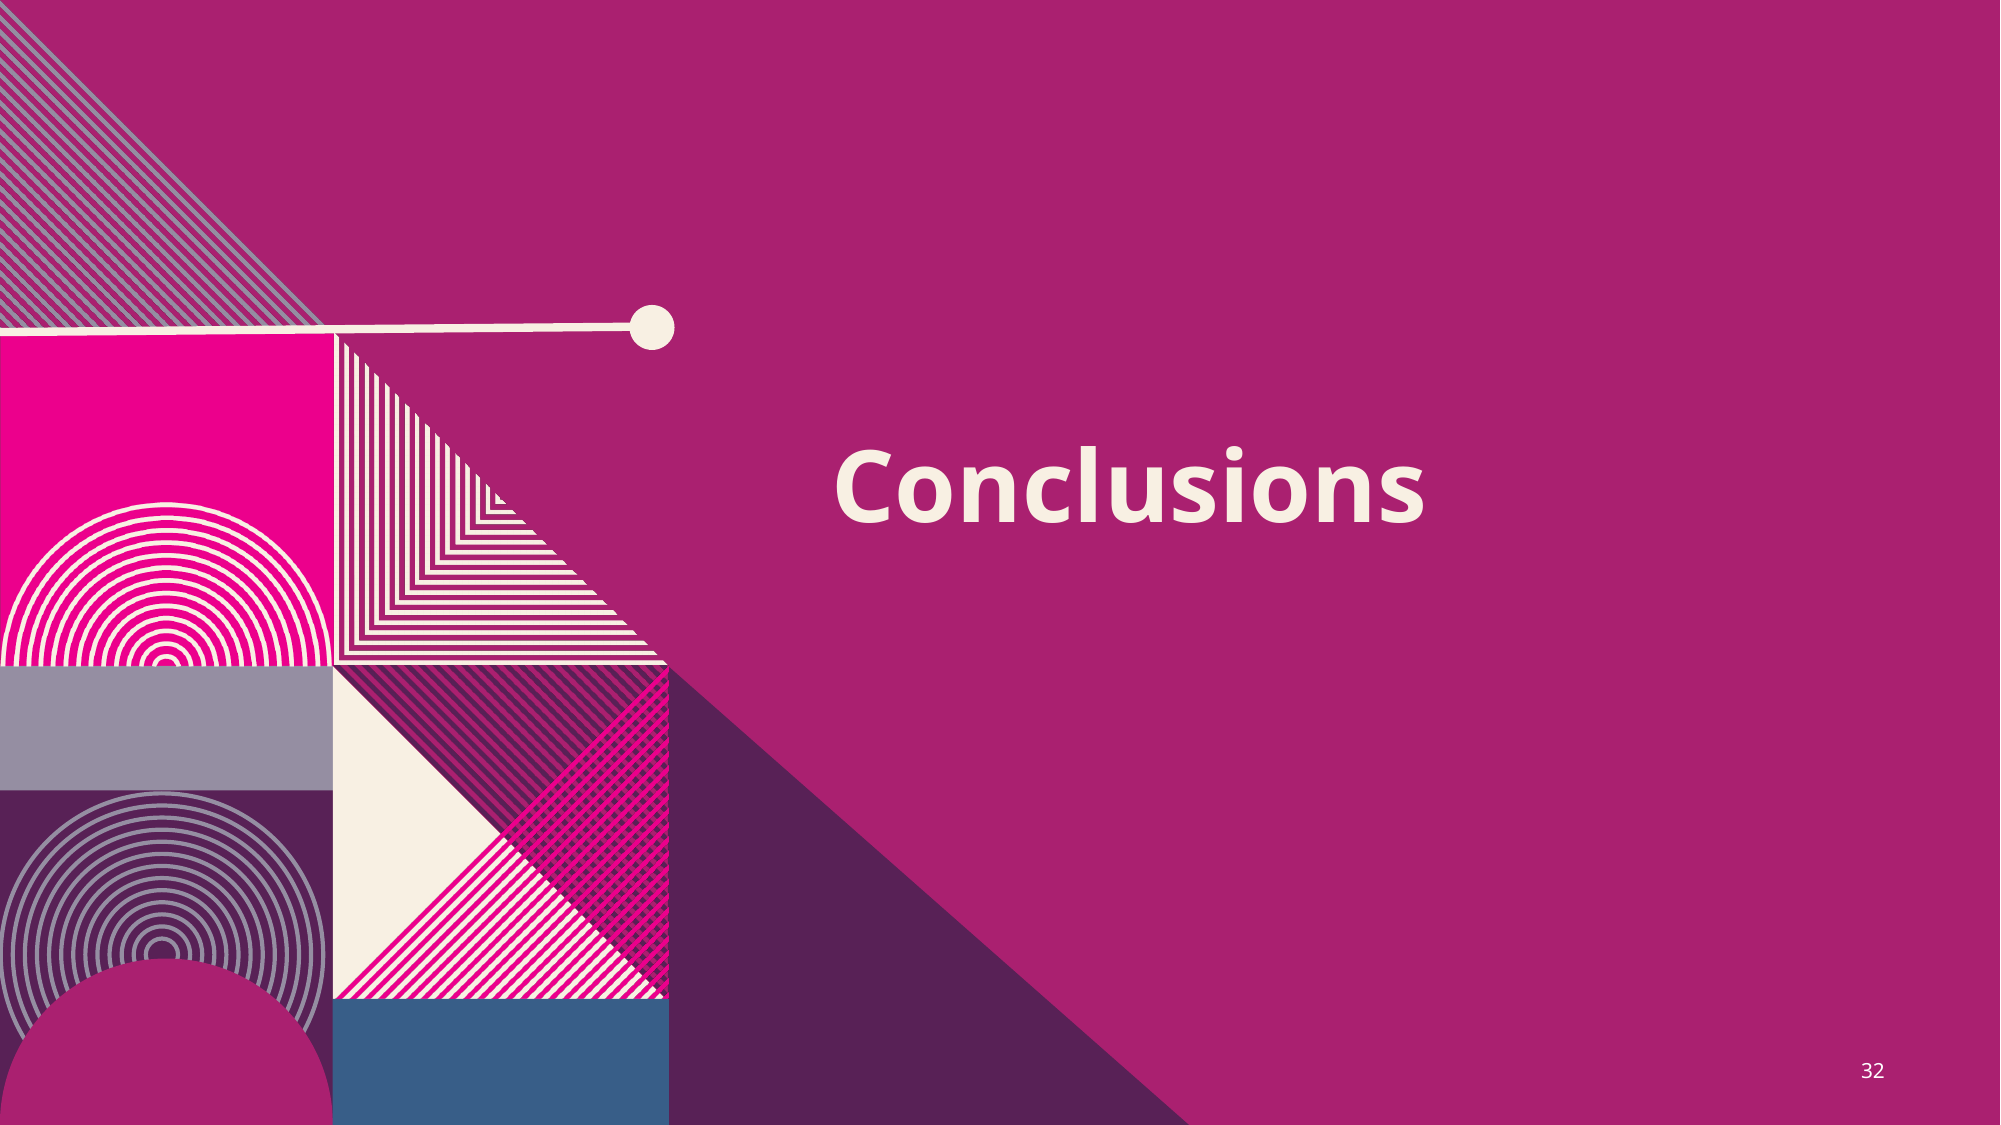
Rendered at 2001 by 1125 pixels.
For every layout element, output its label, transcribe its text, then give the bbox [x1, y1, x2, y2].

picture [0, 0, 333, 327]
slide_number 32 [1824, 1042, 1900, 1102]
picture [0, 502, 332, 667]
title Conclusions [816, 94, 1875, 552]
picture [333, 332, 669, 998]
